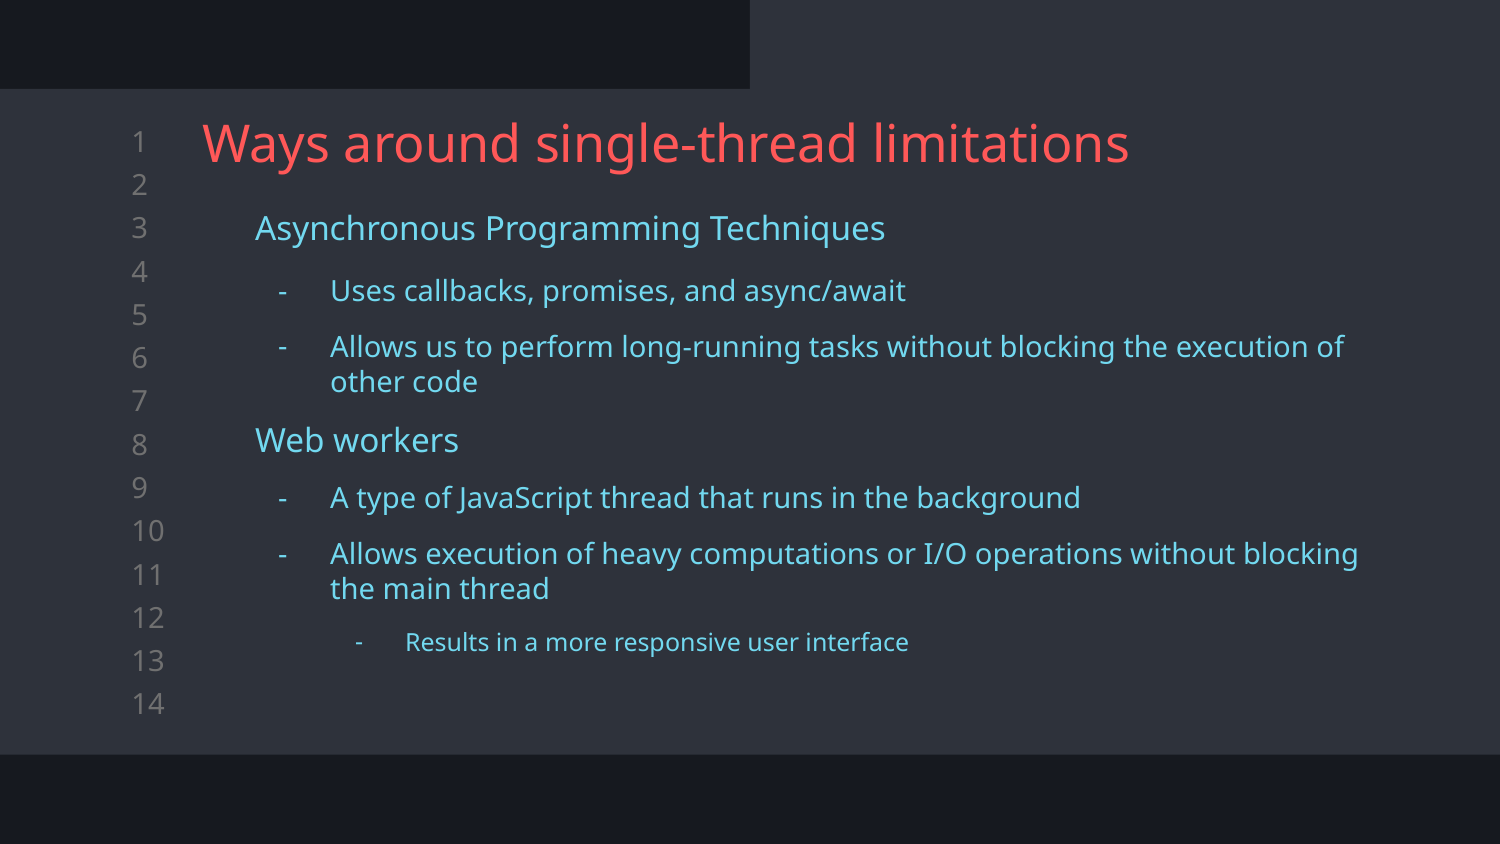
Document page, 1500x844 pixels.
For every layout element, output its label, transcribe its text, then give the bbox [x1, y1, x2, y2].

list Asynchronous Programming Techniques Uses callbacks, promises, and async/await Allows us to perform long-running tasks without blocking the execution of other code Web workers A type of JavaScript thread that runs in the background Allows execution of heavy computations or I/O operations without blocking the main thread Results in a more responsive user interface [240, 174, 1384, 735]
title Ways around single-thread limitations [187, 95, 1384, 185]
